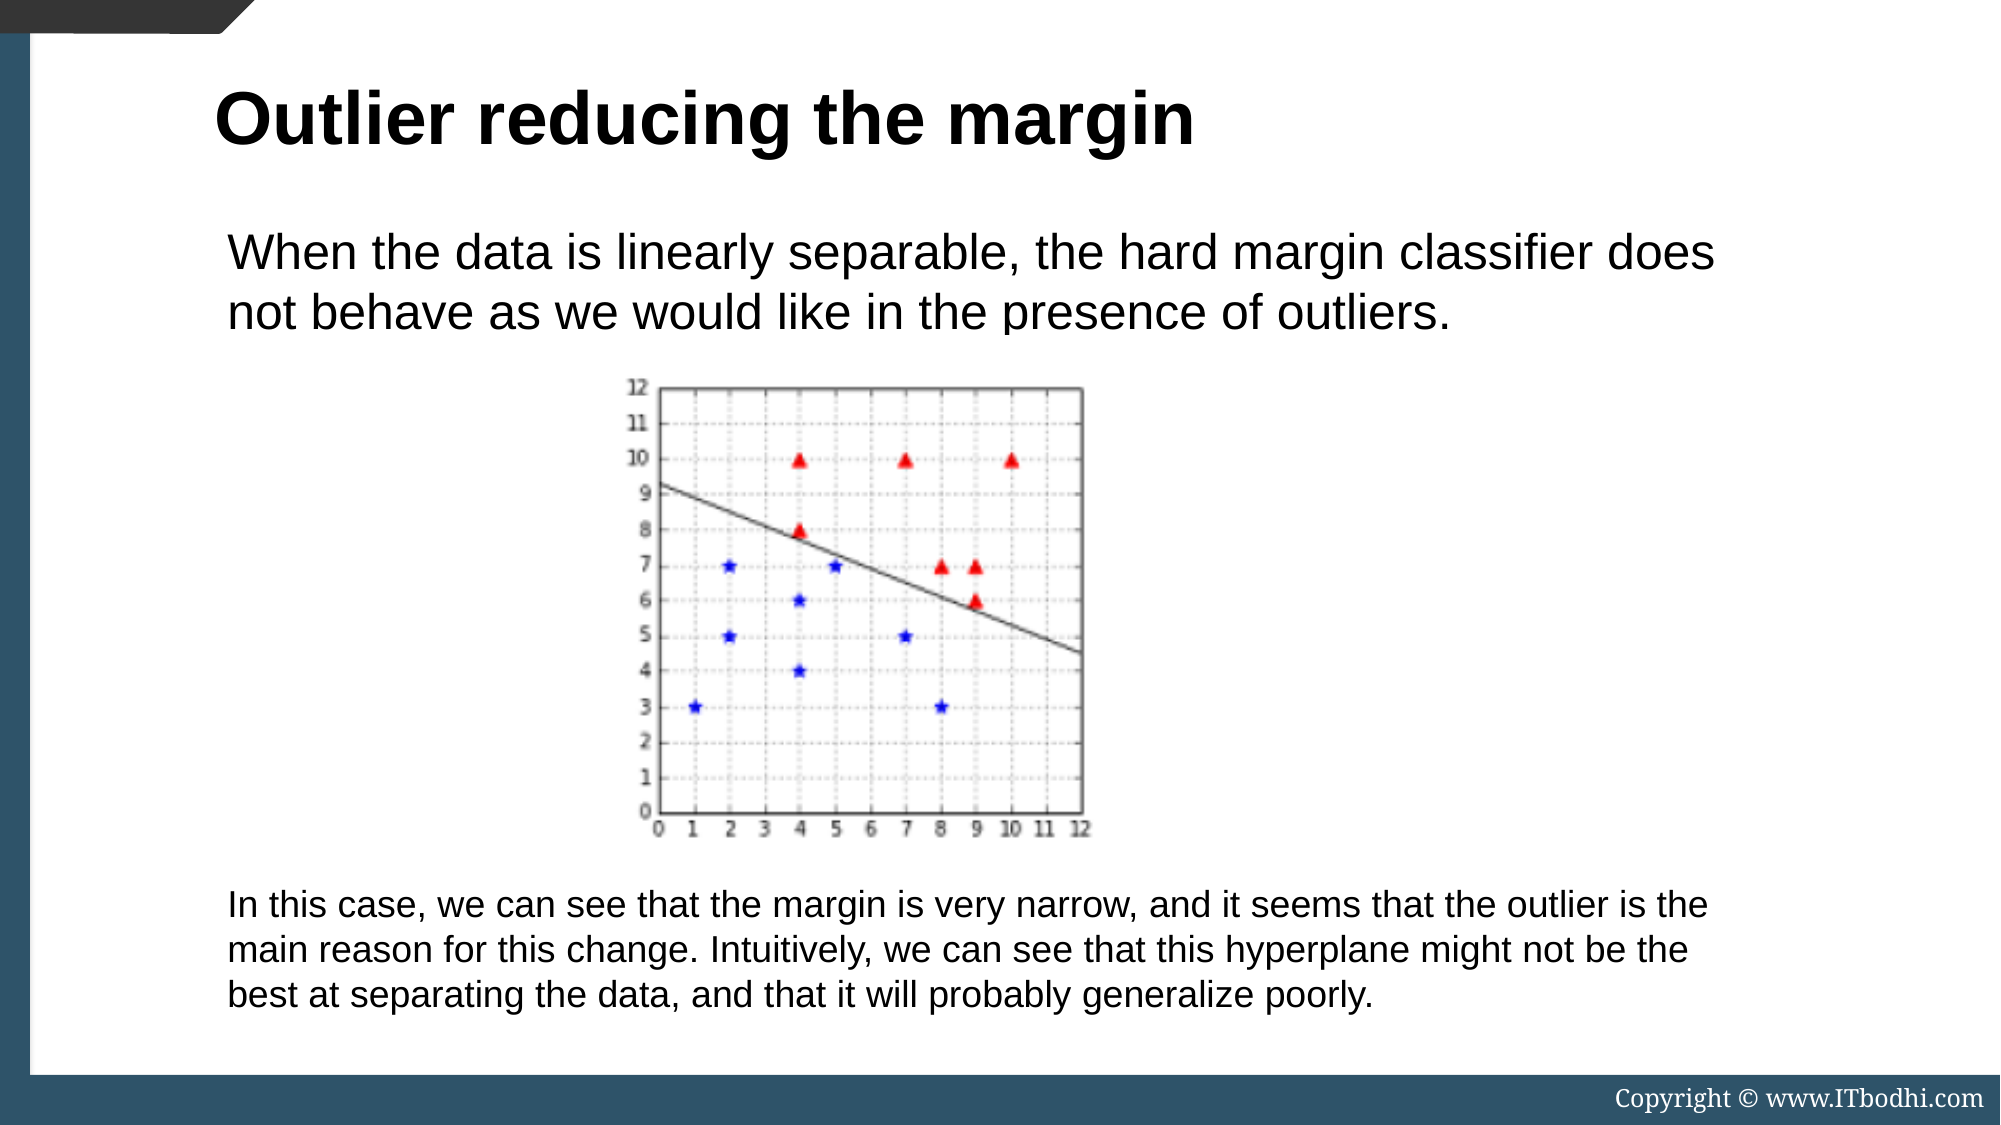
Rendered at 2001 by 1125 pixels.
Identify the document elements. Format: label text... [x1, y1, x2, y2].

text_box Outlier reducing the margin [200, 62, 1750, 168]
text_box Copyright © www.ITbodhi.com [24, 1074, 2000, 1125]
picture [597, 335, 1176, 863]
text_box When the data is linearly separable, the hard margin classifier does not behave as we would like in the presence of outliers. In this case, we can see that the margin is very narrow, and it seems that the outlier is the main reason for this change. Intuitively, we can see that this hyperplane might not be the best at separating the data, and that it will probably generalize poorly. [212, 212, 1763, 1023]
